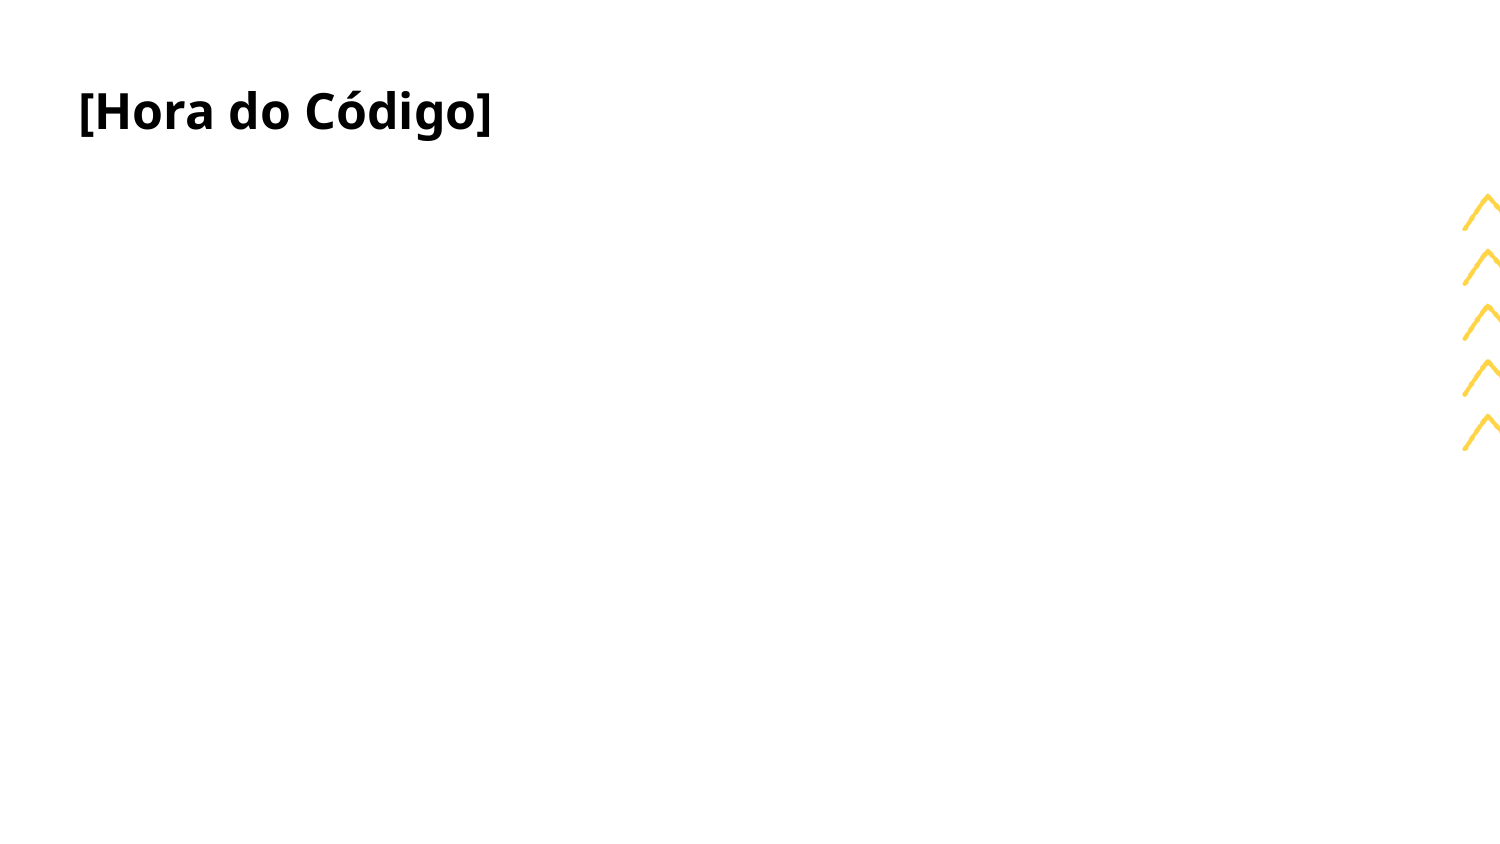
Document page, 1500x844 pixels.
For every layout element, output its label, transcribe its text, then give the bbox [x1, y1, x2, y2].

picture [1462, 177, 1500, 451]
text_box [Hora do Código] [63, 64, 1093, 155]
